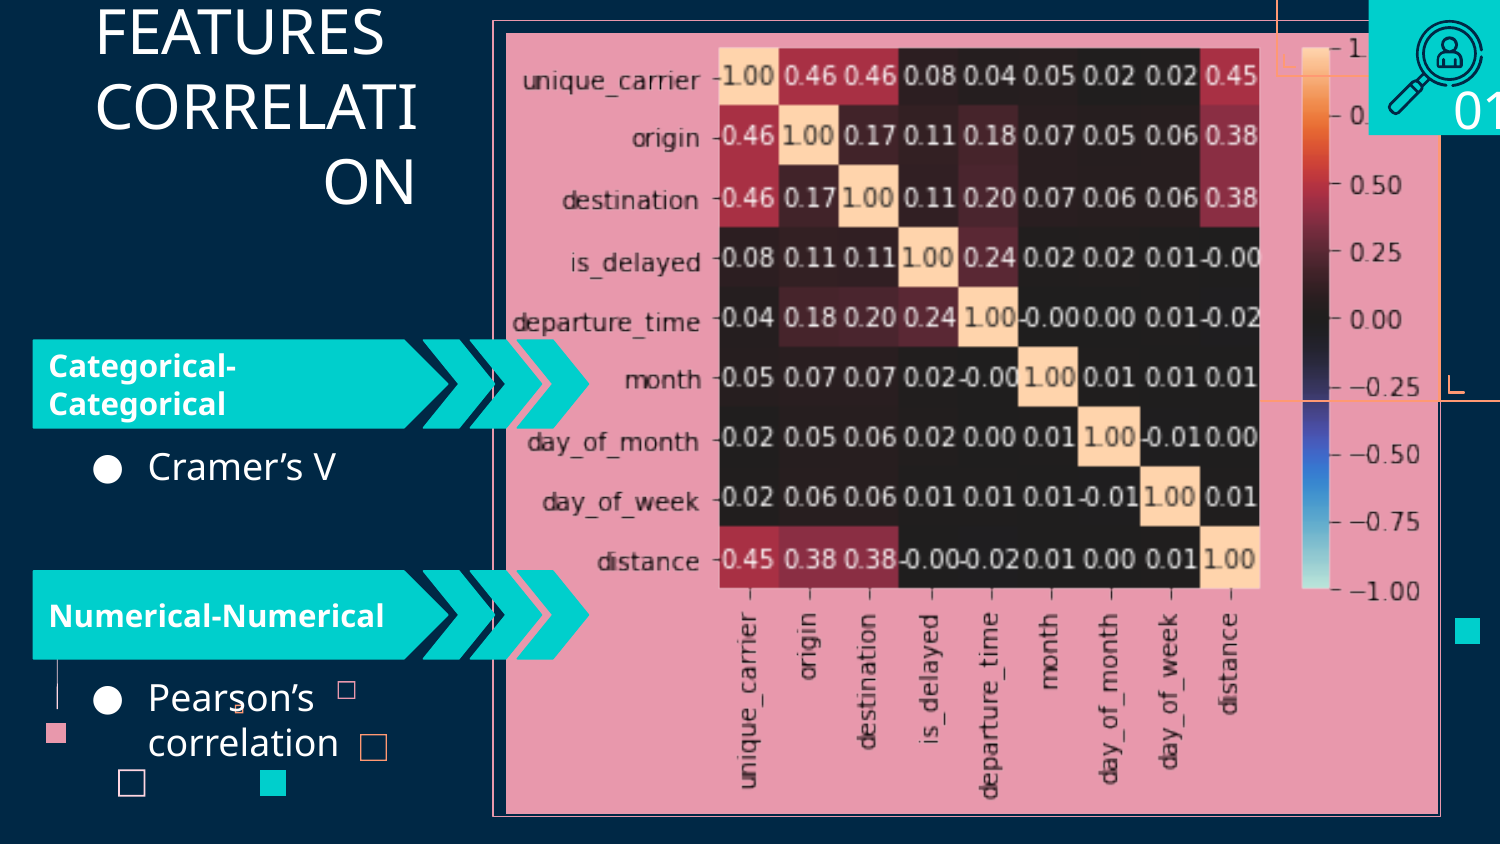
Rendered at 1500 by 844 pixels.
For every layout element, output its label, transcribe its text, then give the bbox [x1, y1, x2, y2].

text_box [33, 570, 589, 659]
text_box Pearson’s correlation [57, 666, 407, 779]
title 01: FEATURES CORRELATION [57, 63, 434, 233]
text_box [1260, 0, 1500, 402]
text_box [1368, 0, 1500, 156]
text_box Cramer’s V [57, 435, 407, 503]
picture [493, 21, 1441, 816]
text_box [33, 339, 589, 429]
